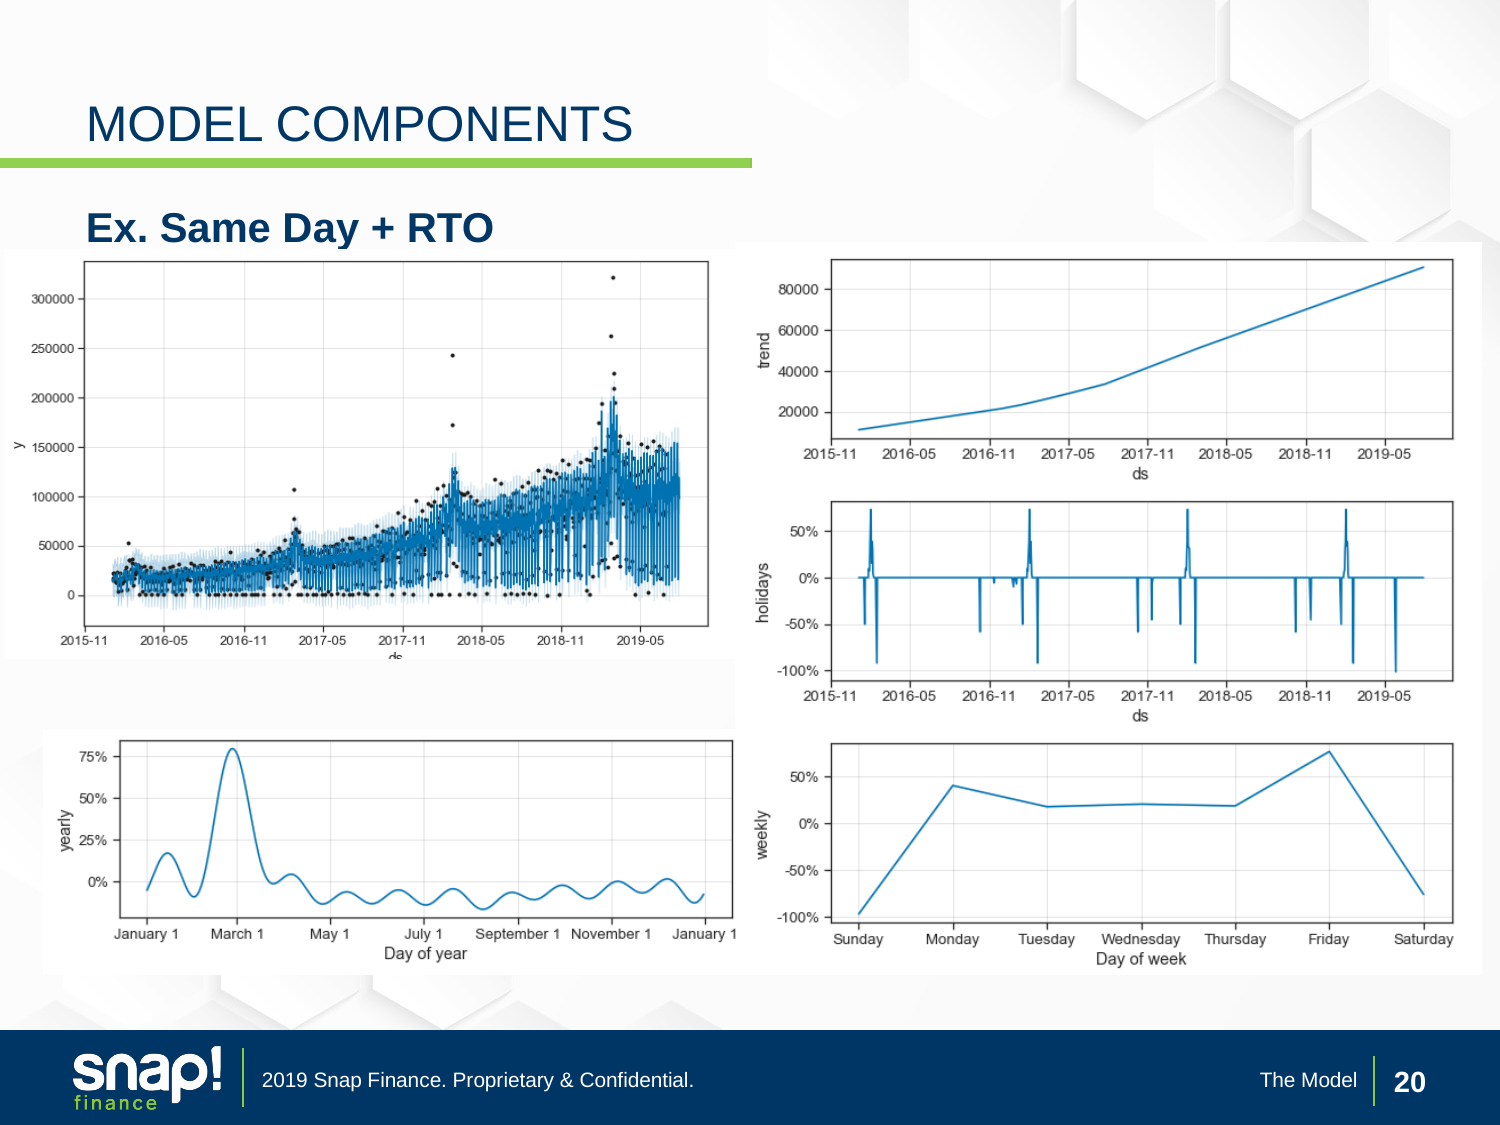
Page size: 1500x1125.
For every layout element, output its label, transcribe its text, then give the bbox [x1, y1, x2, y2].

list Model Components [71, 90, 885, 179]
list The Model [1112, 1062, 1373, 1099]
list Ex. Same Day + RTO [71, 198, 750, 249]
picture [0, 0, 1500, 1030]
